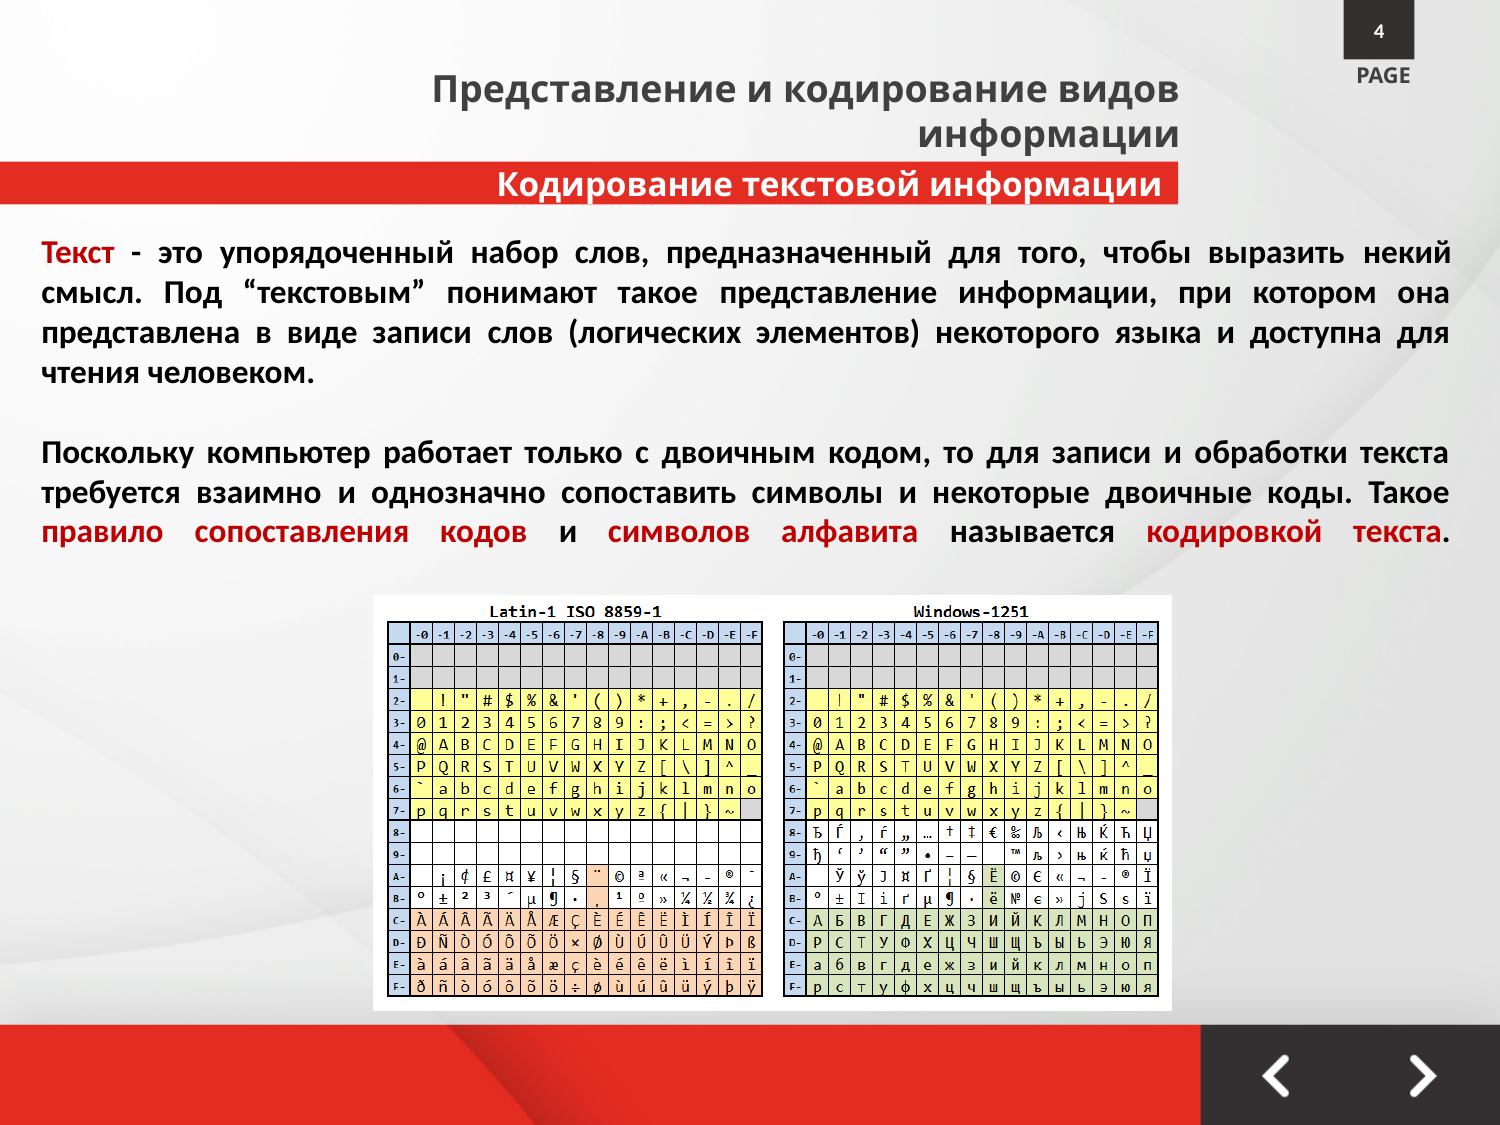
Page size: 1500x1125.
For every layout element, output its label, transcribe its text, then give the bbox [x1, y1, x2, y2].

picture [0, 0, 1500, 1125]
text_box Текст - это упорядоченный набор слов, предназначенный для того, чтобы выразить некий смысл. Под “текстовым” понимают такое представление информации, при котором она представлена в виде записи слов (логических элементов) некоторого языка и доступна для чтения человеком. Поскольку компьютер работает только с двоичным кодом, то для записи и обработки текста требуется взаимно и однозначно сопоставить символы и некоторые двоичные коды. Такое правило сопоставления кодов и символов алфавита называется кодировкой текста. [26, 222, 1467, 578]
text_box PAGE [1341, 54, 1426, 96]
text_box Представление и кодирование видов информации [171, 57, 1196, 163]
subtitle Кодирование текстовой информации [0, 161, 1179, 205]
text_box 4 [1342, 0, 1417, 61]
